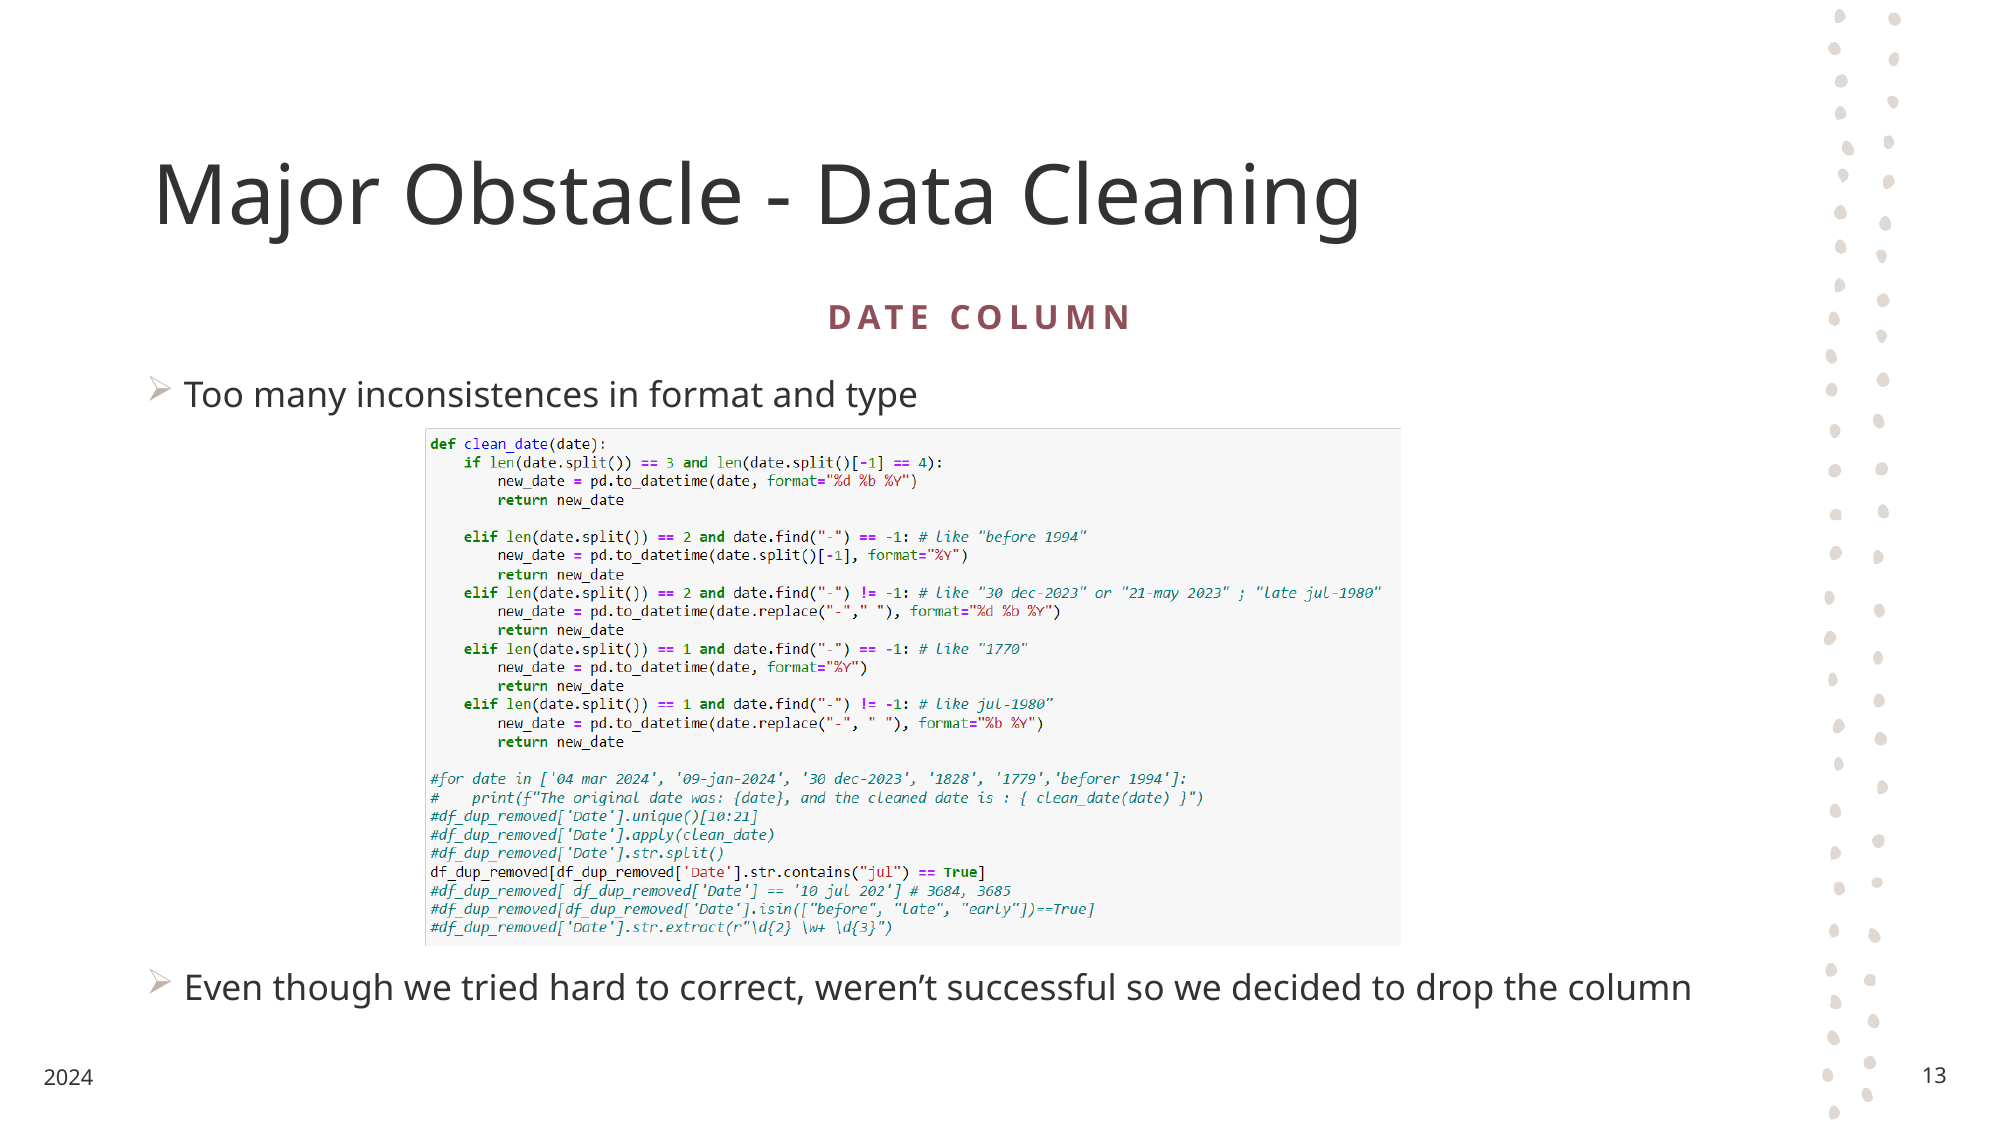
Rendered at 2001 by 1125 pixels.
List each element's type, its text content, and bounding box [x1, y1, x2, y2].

slide_number 2024 [28, 1046, 496, 1107]
slide_number 13 [1879, 1046, 1962, 1107]
title Major Obstacle - Data Cleaning [138, 82, 1763, 300]
list Date column [167, 208, 1806, 344]
list Too many inconsistences in format and type Even though we tried hard to correct, weren’t successful so we decided to drop the column [131, 343, 1784, 1079]
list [422, 425, 1401, 946]
